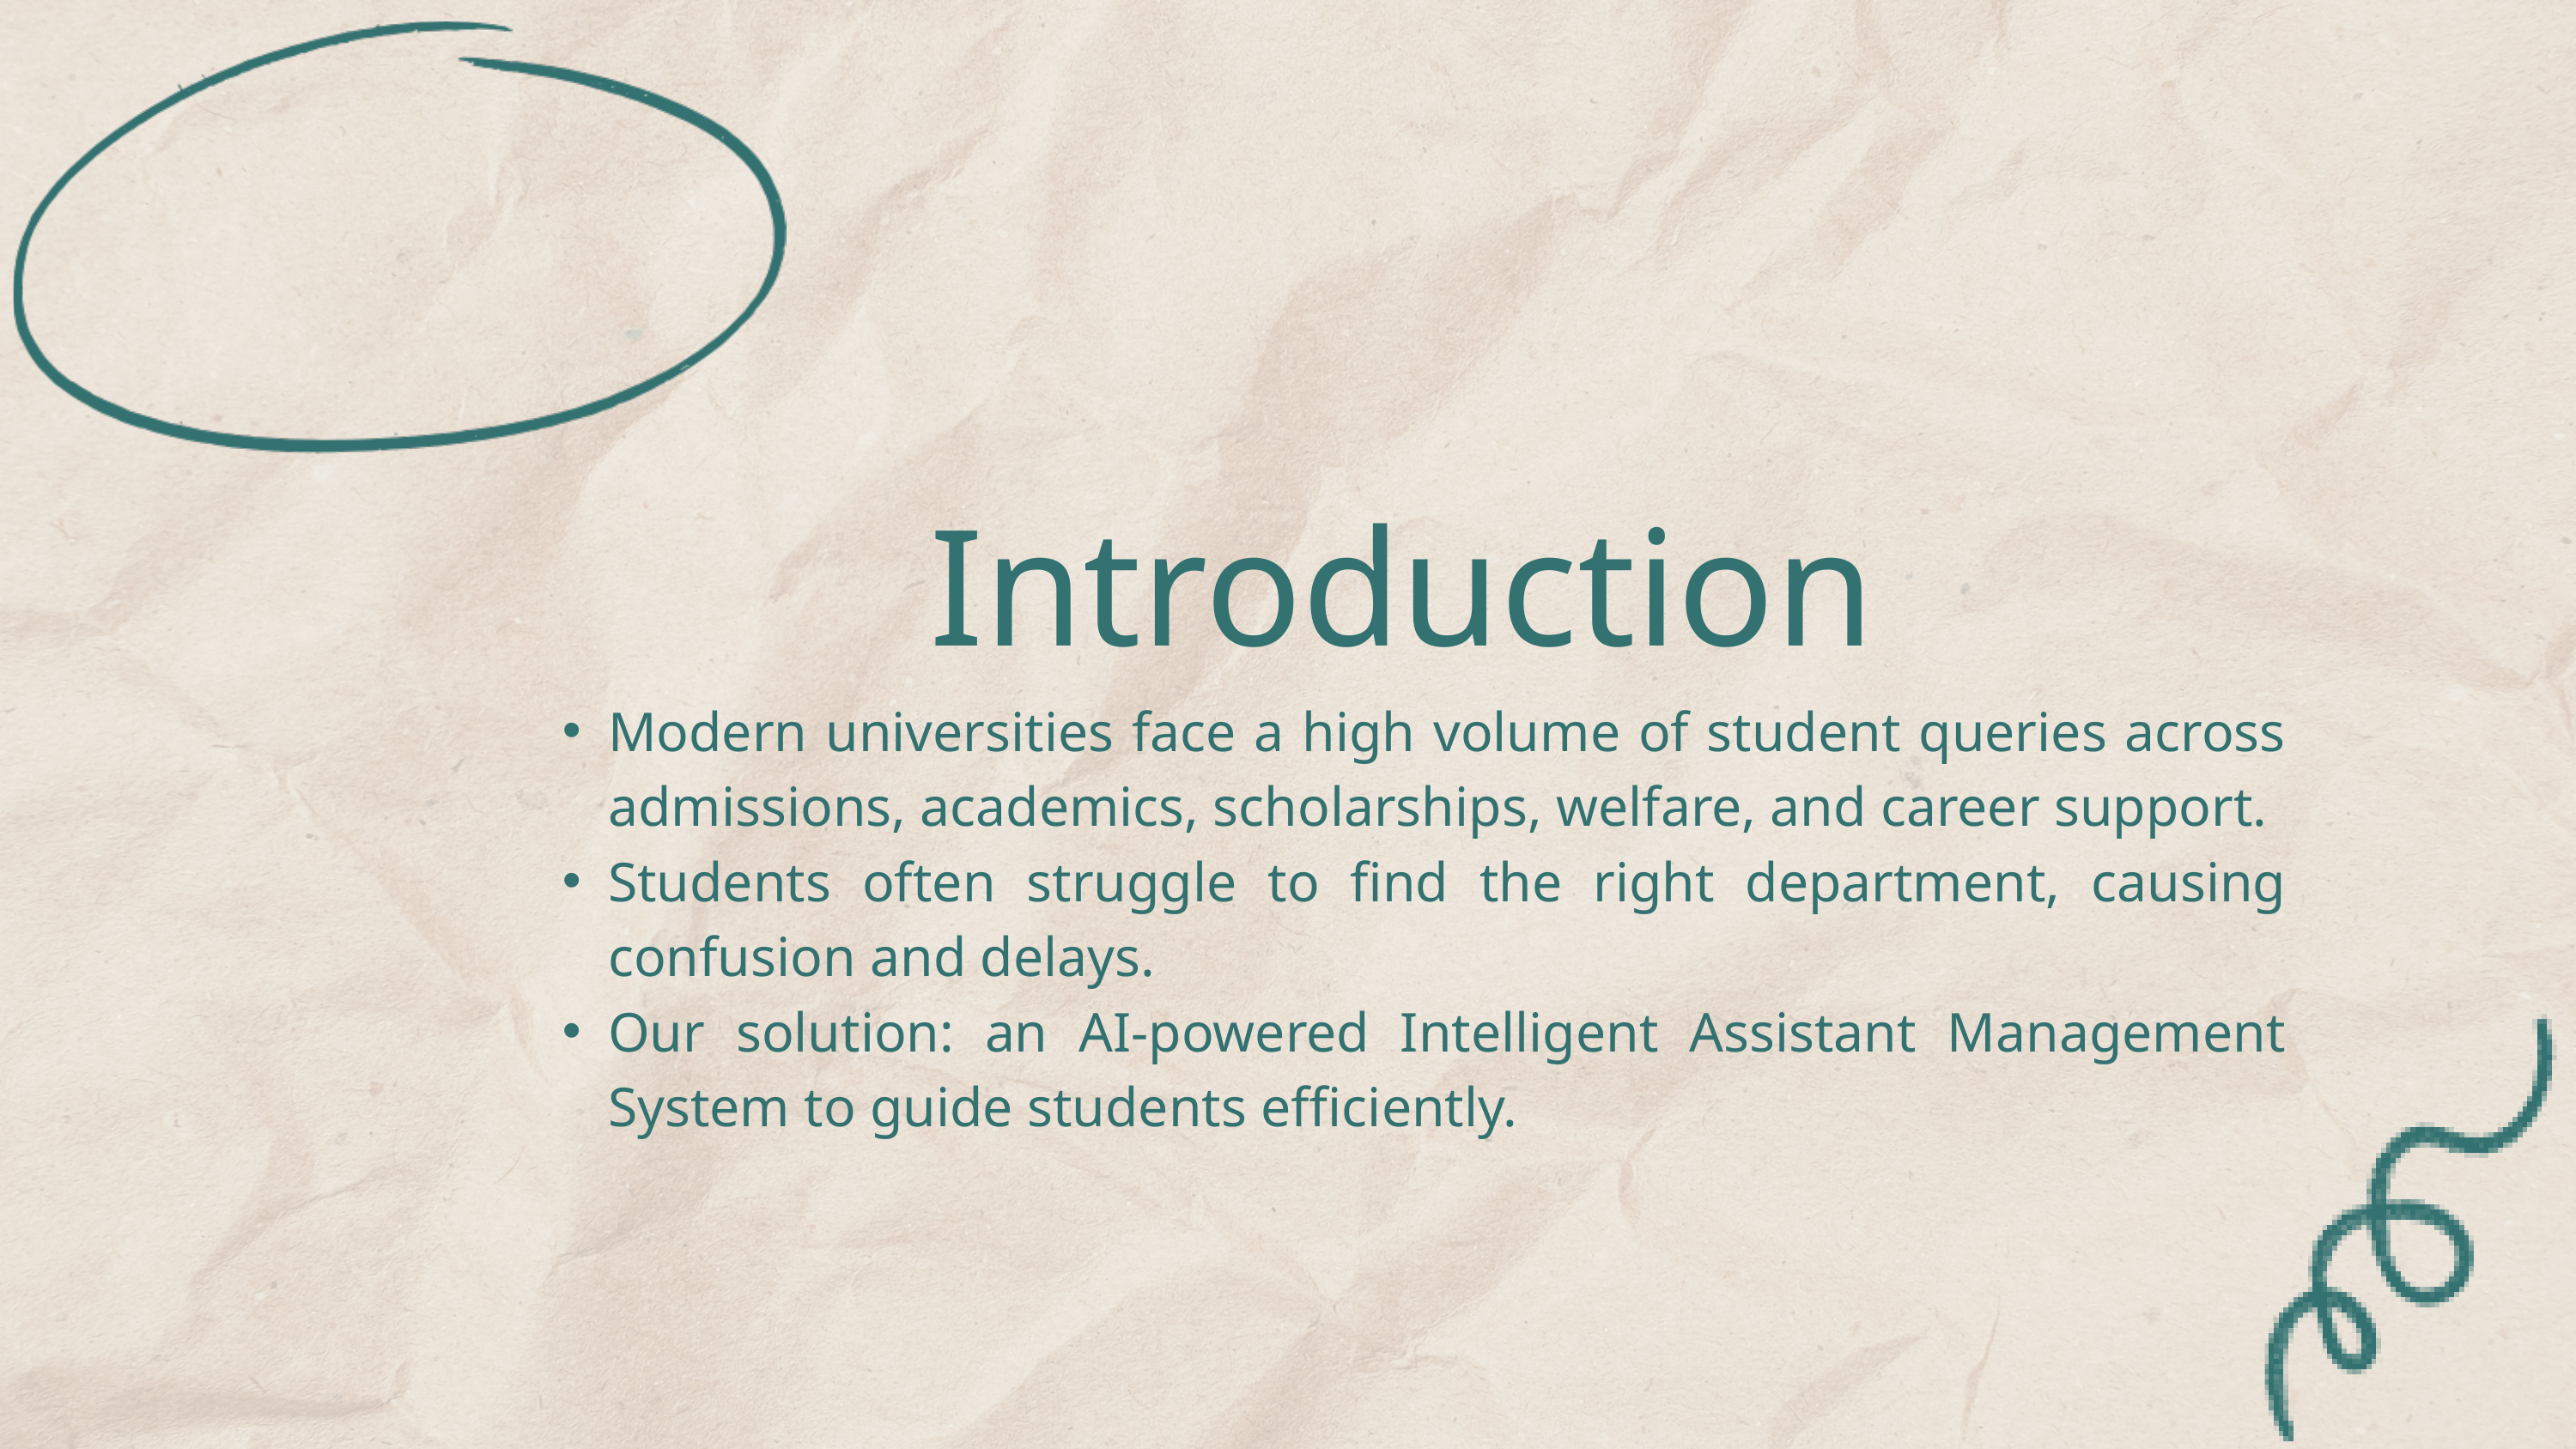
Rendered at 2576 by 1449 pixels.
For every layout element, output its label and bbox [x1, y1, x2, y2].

text_box [13, 21, 2557, 1441]
text_box [0, 0, 2576, 1449]
